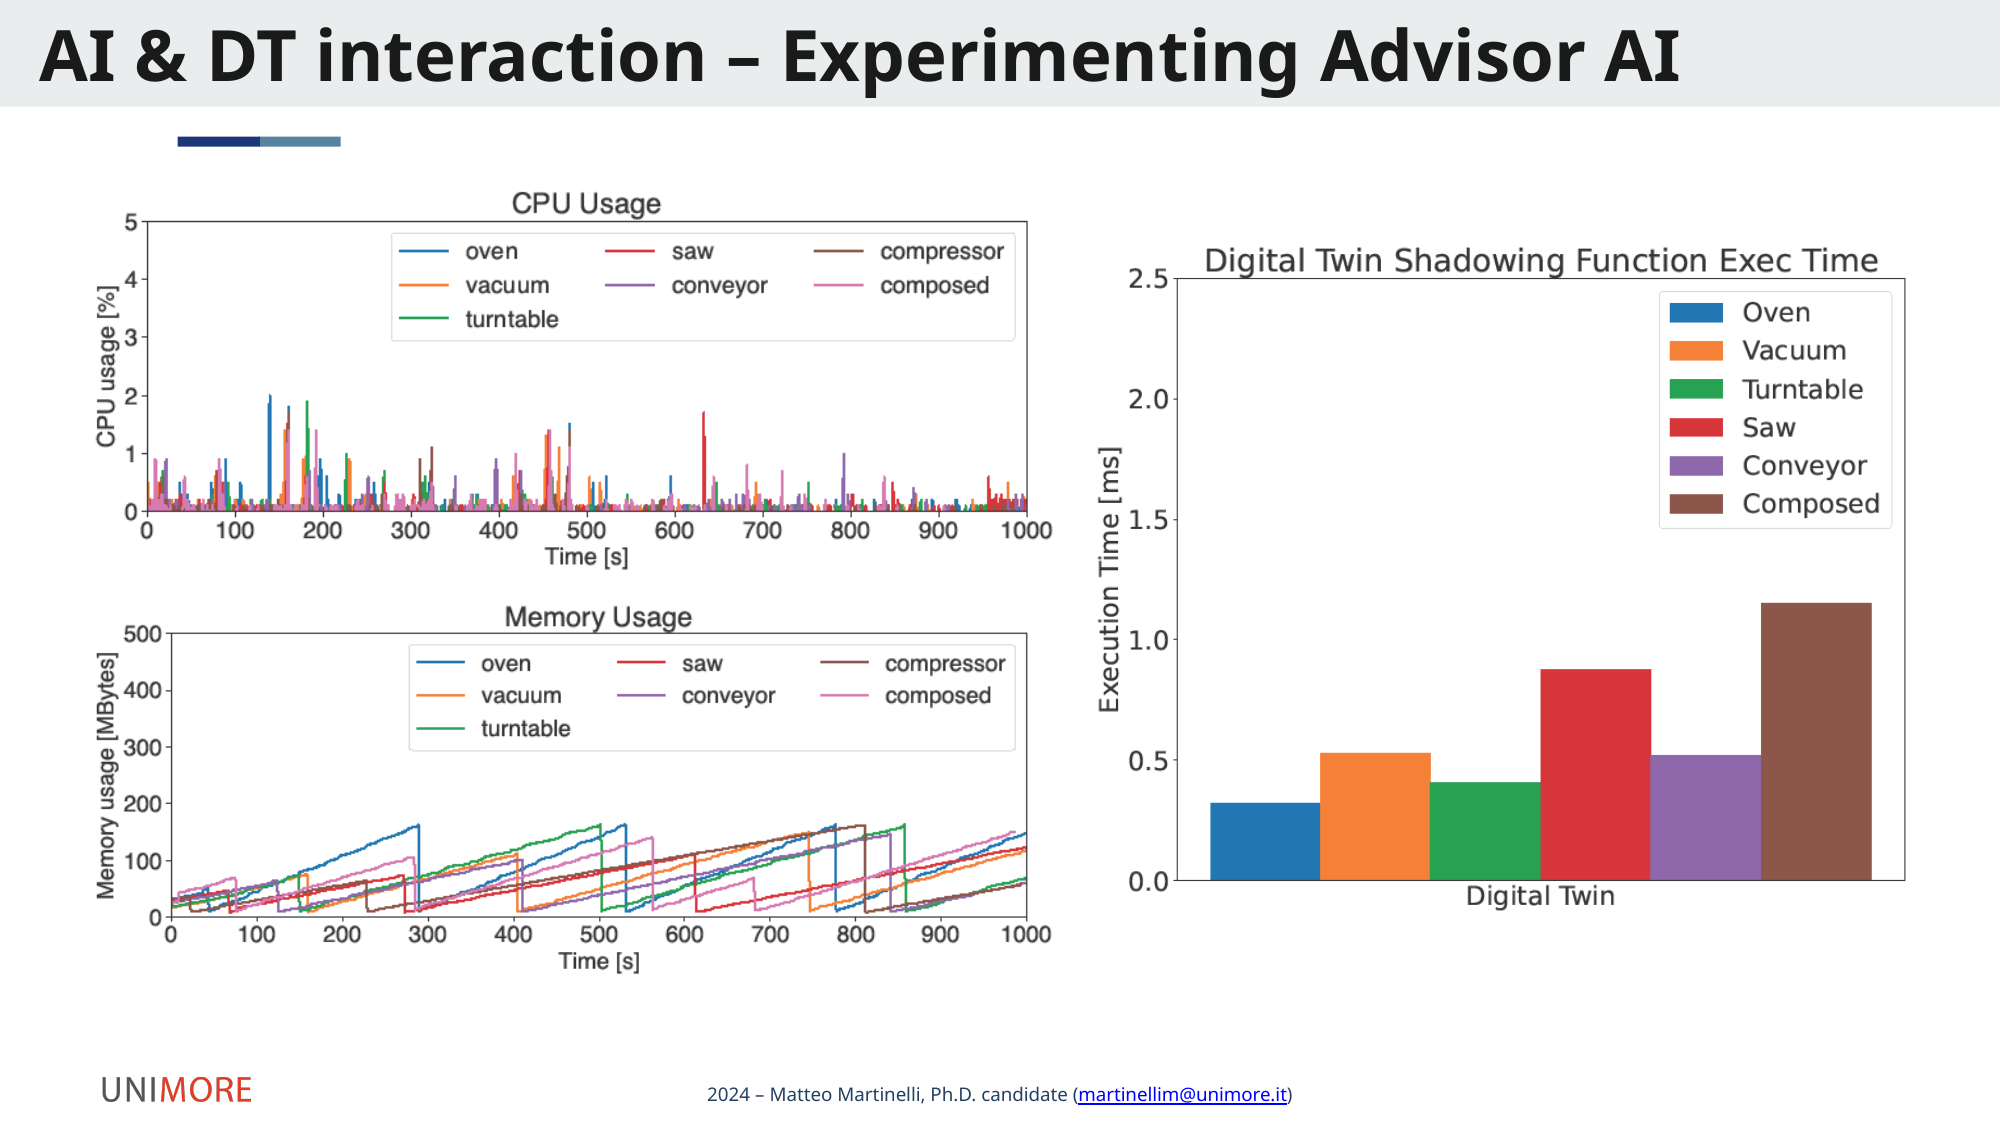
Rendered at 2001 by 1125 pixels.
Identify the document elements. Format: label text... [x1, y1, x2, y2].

title AI & DT interaction – Experimenting Advisor AI [0, 0, 2000, 109]
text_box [88, 182, 1062, 580]
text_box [88, 597, 1062, 984]
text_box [1090, 240, 1912, 918]
picture [99, 1075, 254, 1105]
